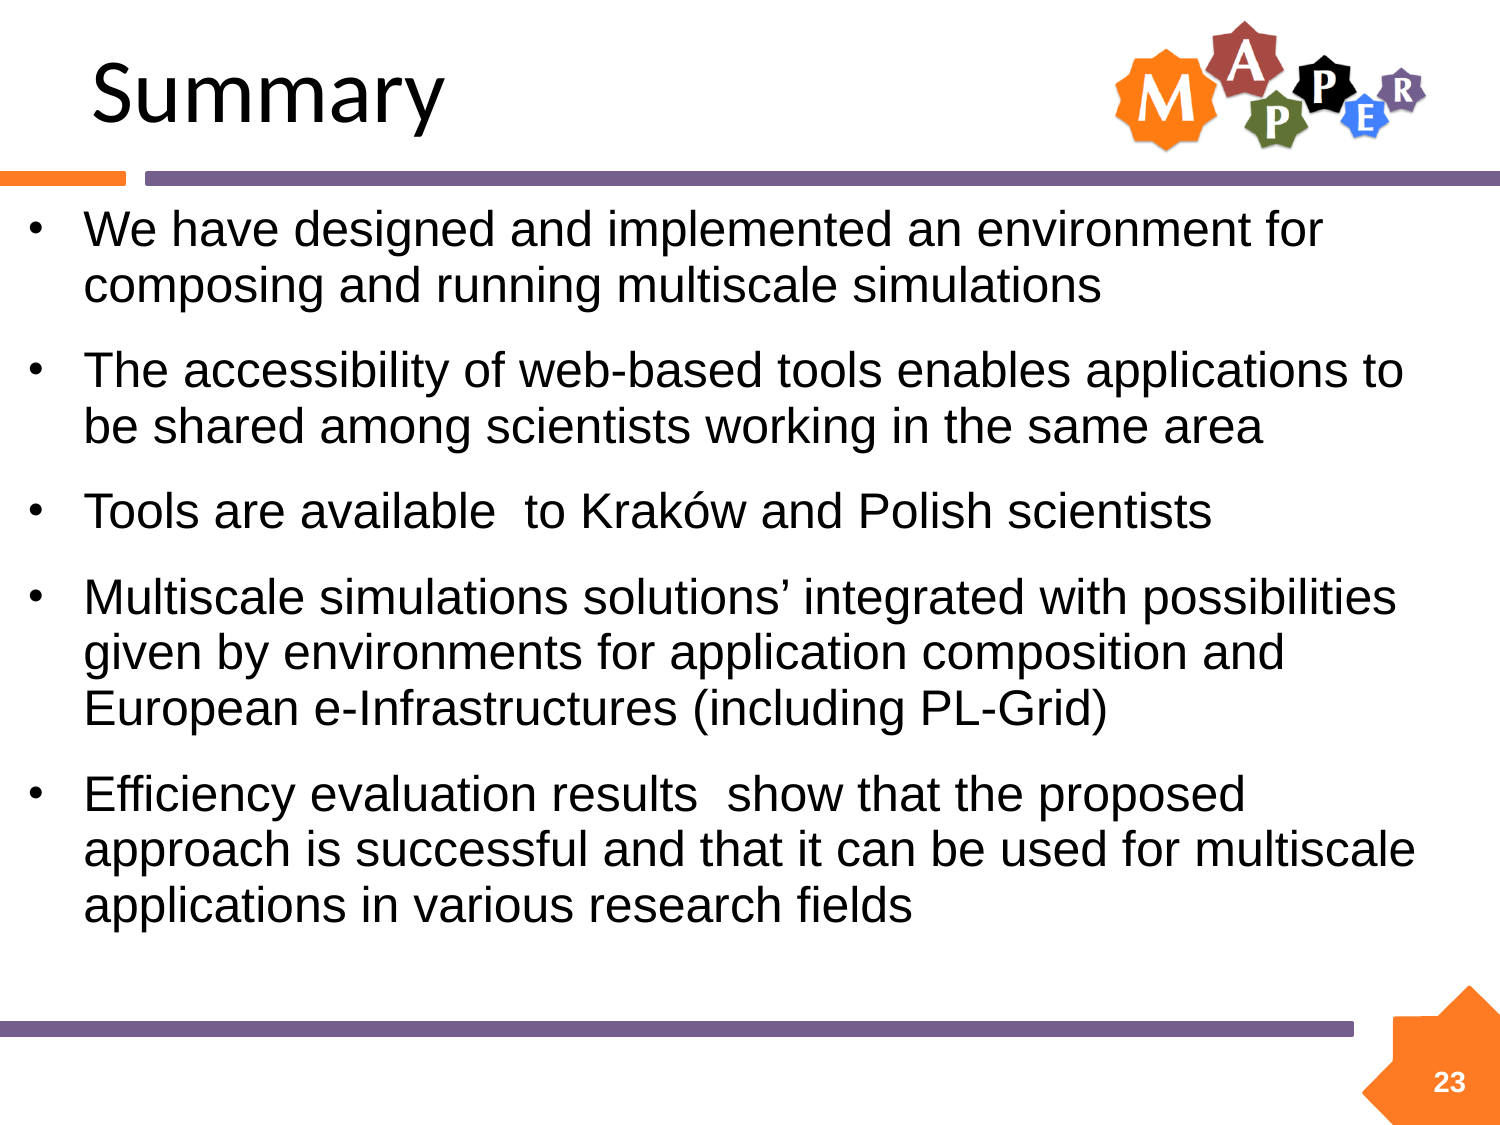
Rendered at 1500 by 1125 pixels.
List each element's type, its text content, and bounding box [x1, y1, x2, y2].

title Summary [76, 31, 1093, 149]
list We have designed and implemented an environment for composing and running multiscale simulations The accessibility of web-based tools enables applications to be shared among scientists working in the same area Tools are available to Kraków and Polish scientists Multiscale simulations solutions’ integrated with possibilities given by environments for application composition and European e-Infrastructures (including PL-Grid) Efficiency evaluation results show that the proposed approach is successful and that it can be used for multiscale applications in various research fields [11, 194, 1476, 993]
picture [1092, 19, 1435, 158]
